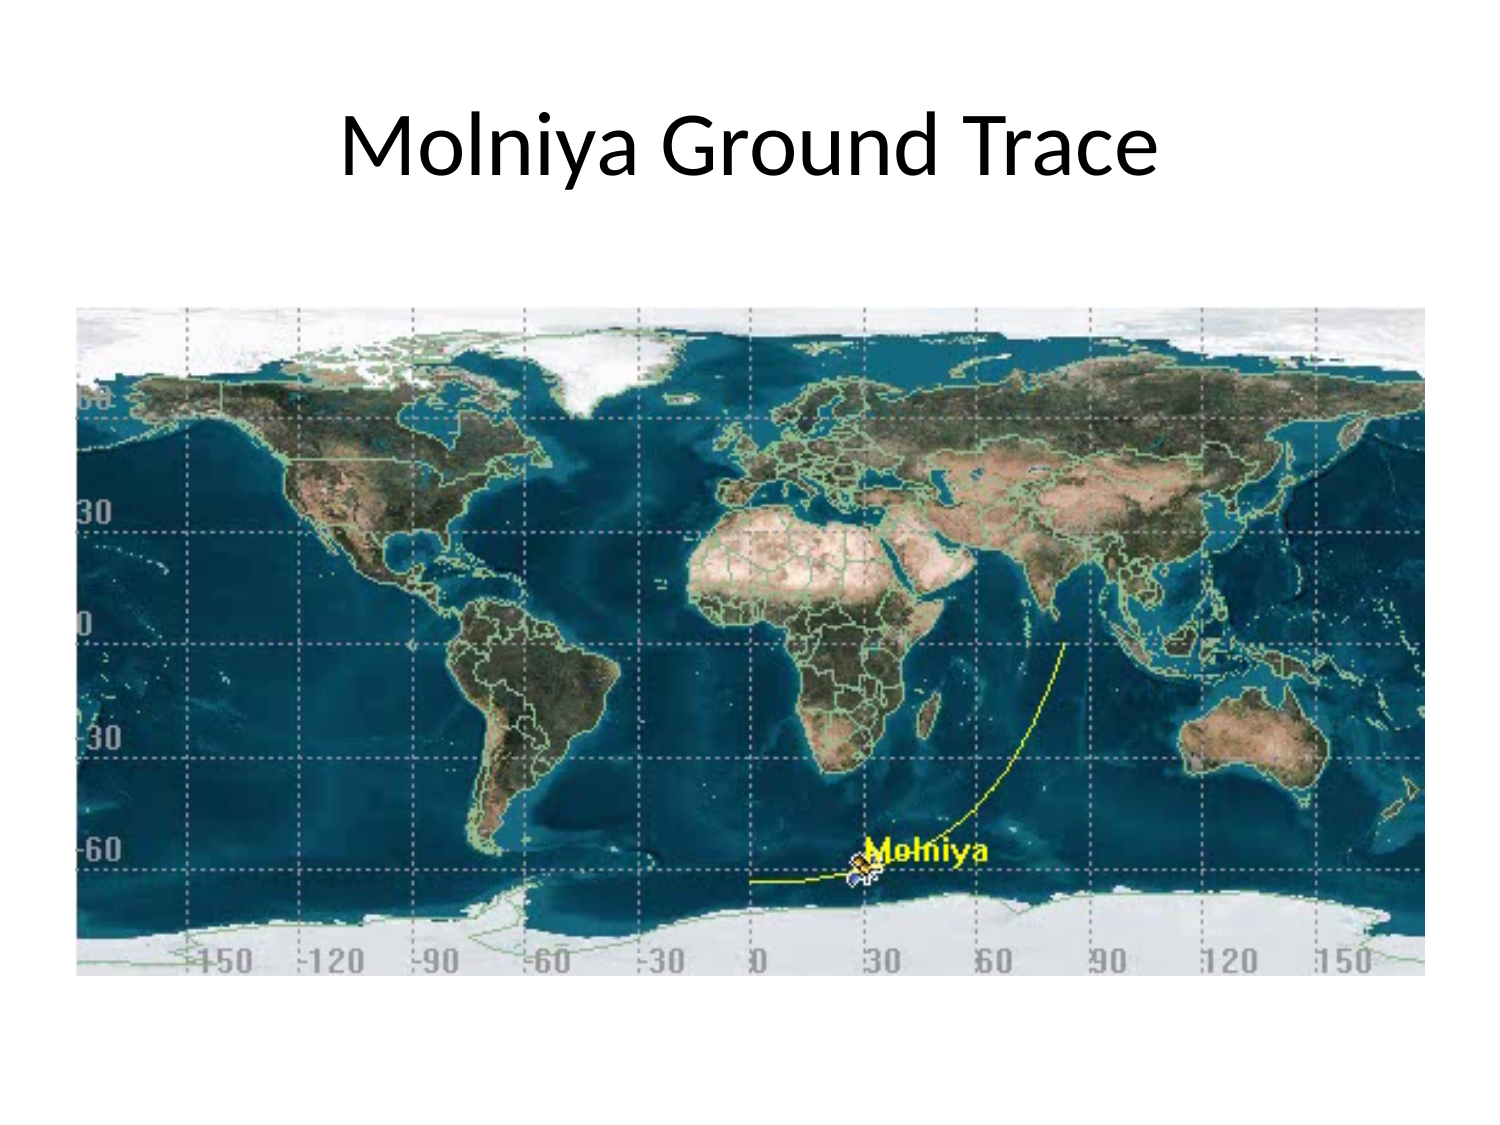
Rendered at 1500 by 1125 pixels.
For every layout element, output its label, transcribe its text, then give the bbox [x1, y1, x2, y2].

title Molniya Ground Trace [75, 45, 1425, 233]
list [74, 305, 1426, 977]
